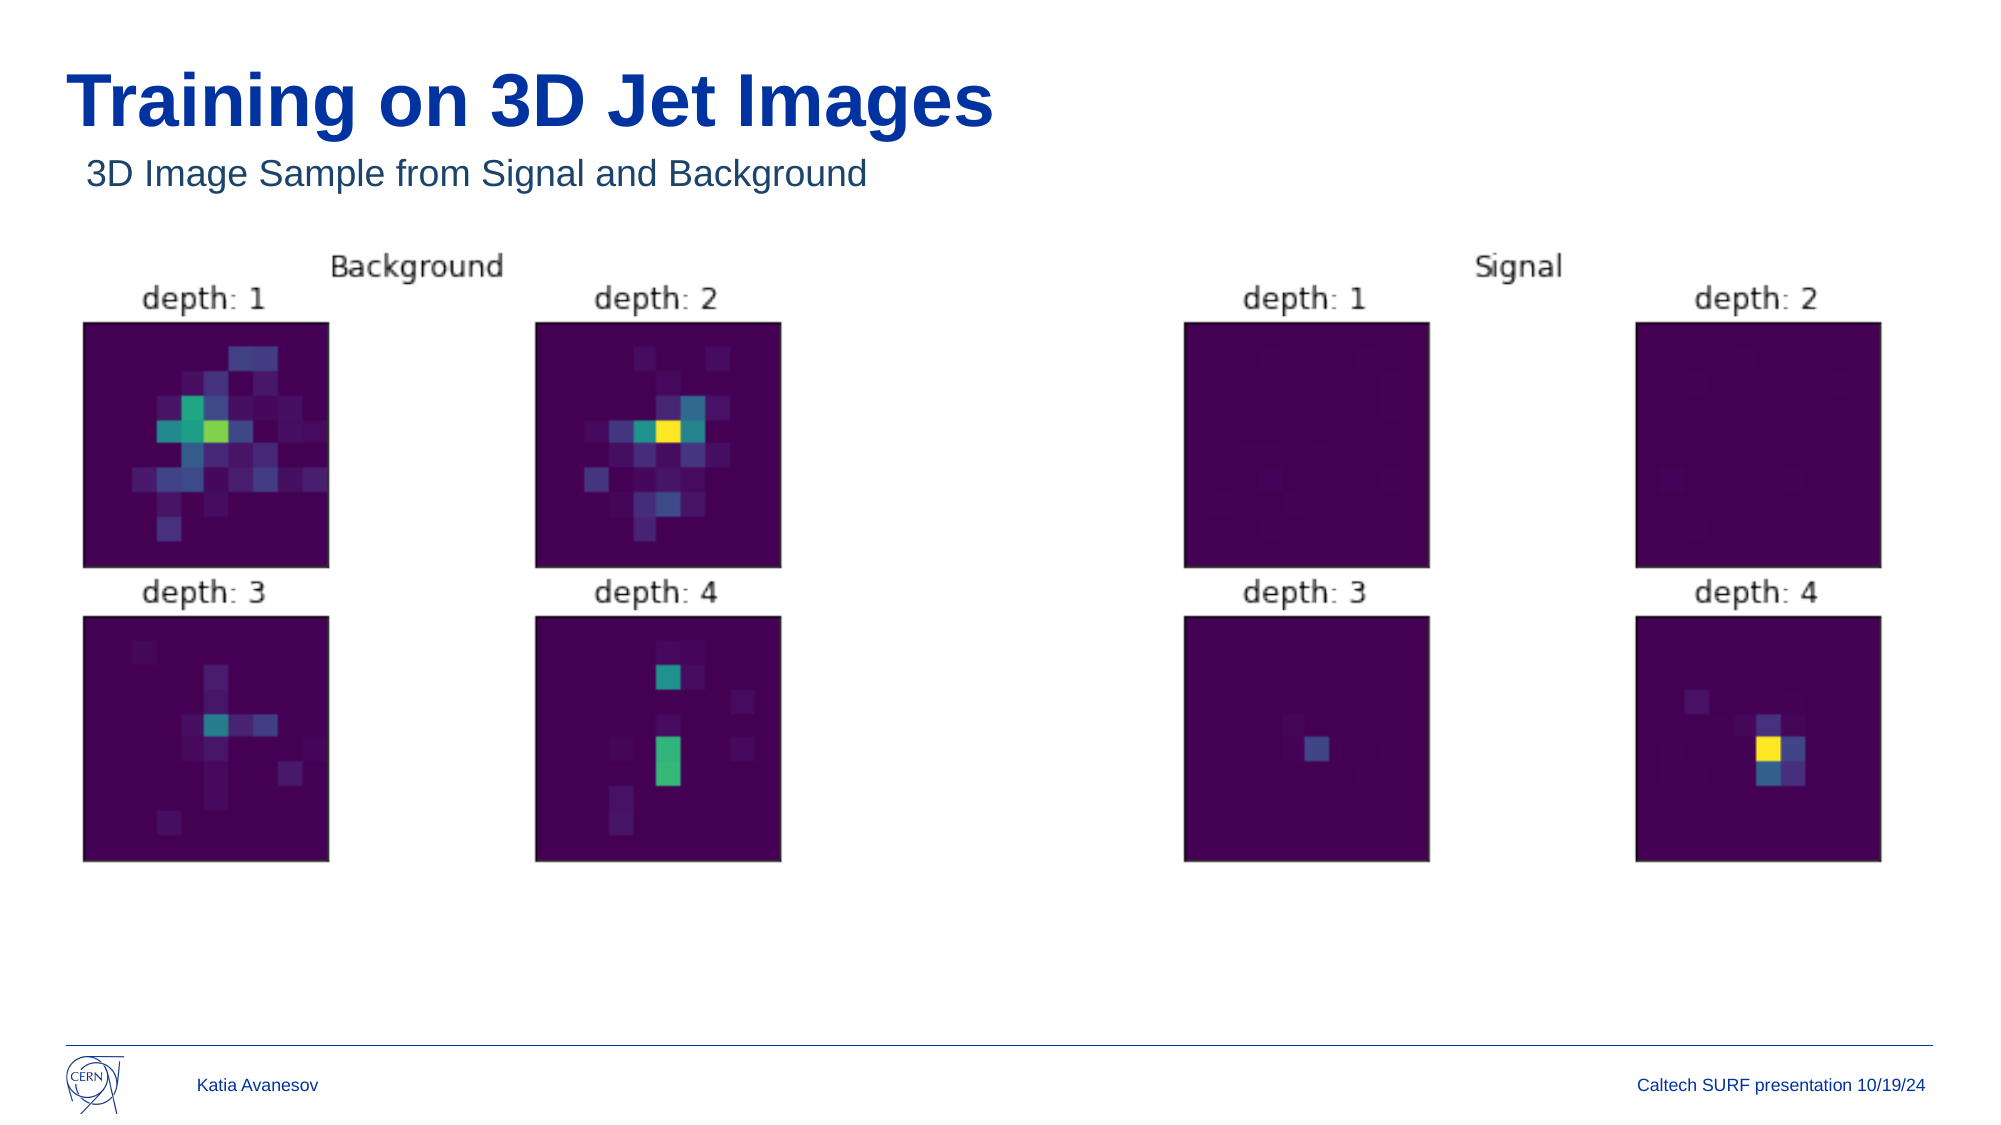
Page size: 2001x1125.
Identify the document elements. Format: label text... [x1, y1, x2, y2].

text_box Caltech SURF presentation 10/19/24 [1637, 1054, 1929, 1115]
title Training on 3D Jet Images [66, 61, 1933, 237]
text_box 3D Image Sample from Signal and Background [86, 148, 869, 194]
picture [1167, 236, 1895, 878]
text_box Katia Avanesov [196, 1054, 1311, 1115]
picture [66, 236, 795, 878]
